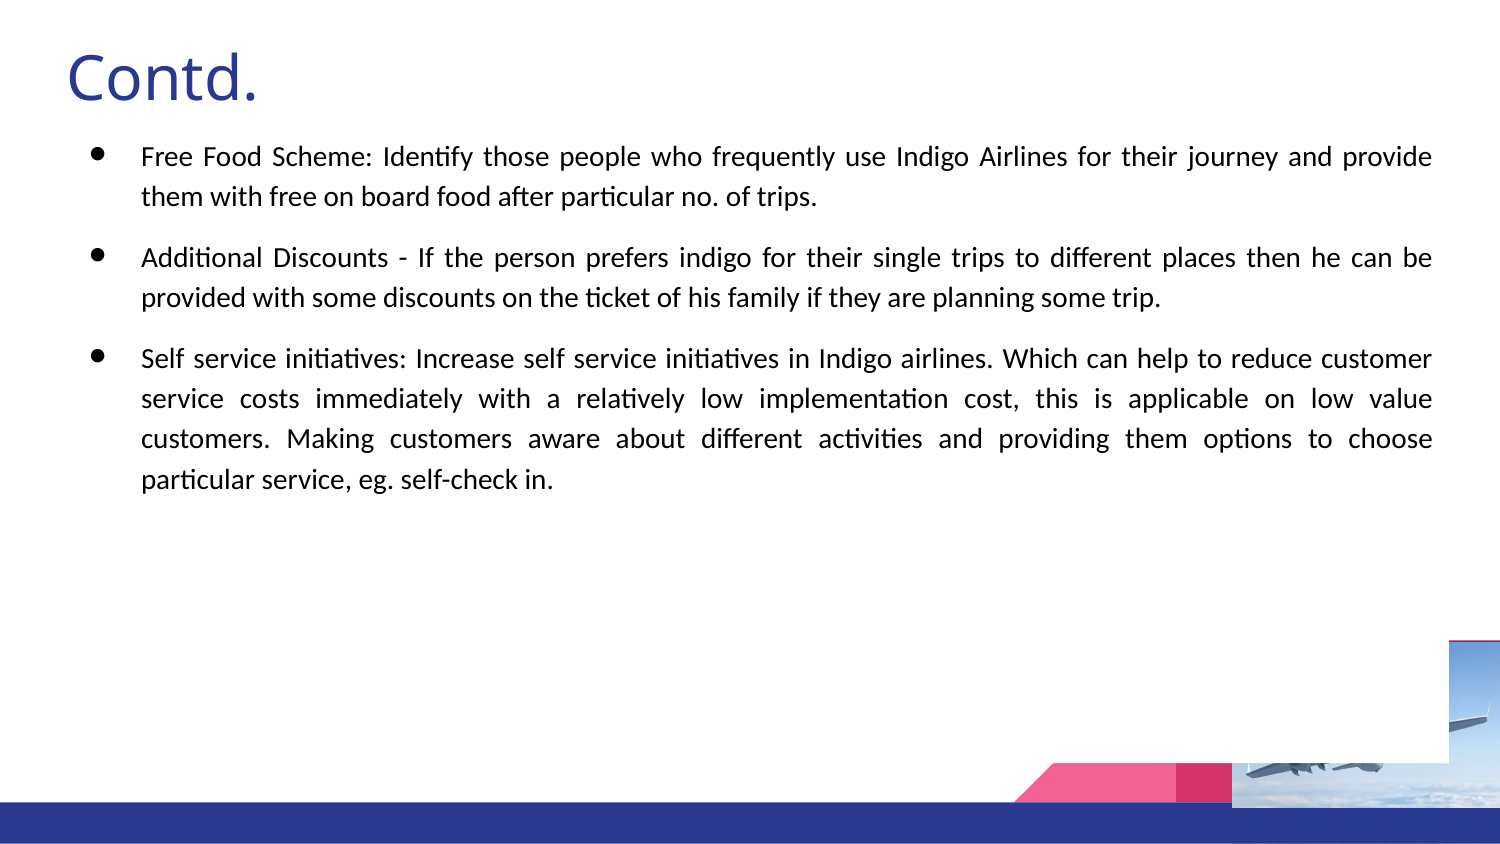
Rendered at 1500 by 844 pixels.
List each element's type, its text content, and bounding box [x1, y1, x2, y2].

picture [1232, 642, 1500, 808]
list Free Food Scheme: Identify those people who frequently use Indigo Airlines for their journey and provide them with free on board food after particular no. of trips. Additional Discounts - If the person prefers indigo for their single trips to different places then he can be provided with some discounts on the ticket of his family if they are planning some trip. Self service initiatives: Increase self service initiatives in Indigo airlines. Which can help to reduce customer service costs immediately with a relatively low implementation cost, this is applicable on low value customers. Making customers aware about different activities and providing them options to choose particular service, eg. self-check in. [51, 117, 1449, 764]
title Contd. [51, 23, 1449, 117]
